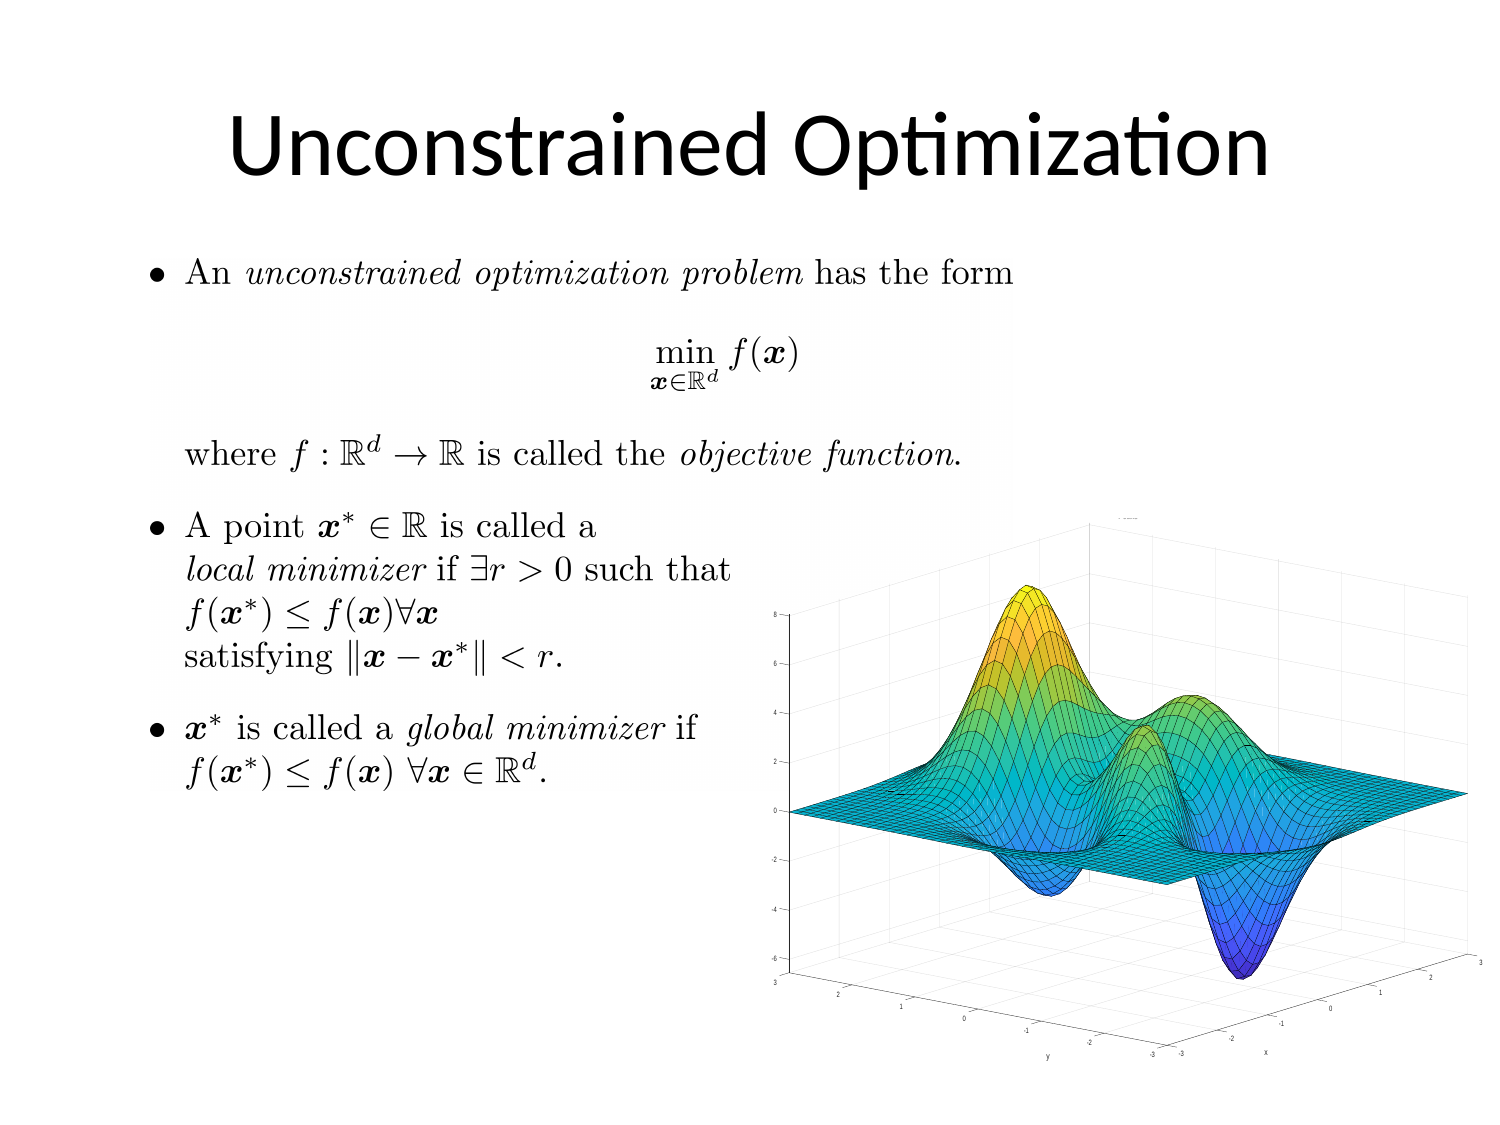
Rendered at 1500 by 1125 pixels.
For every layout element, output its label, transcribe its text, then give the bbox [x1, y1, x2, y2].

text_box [674, 474, 1500, 1116]
title Unconstrained Optimization [75, 45, 1425, 233]
picture [149, 257, 1013, 791]
